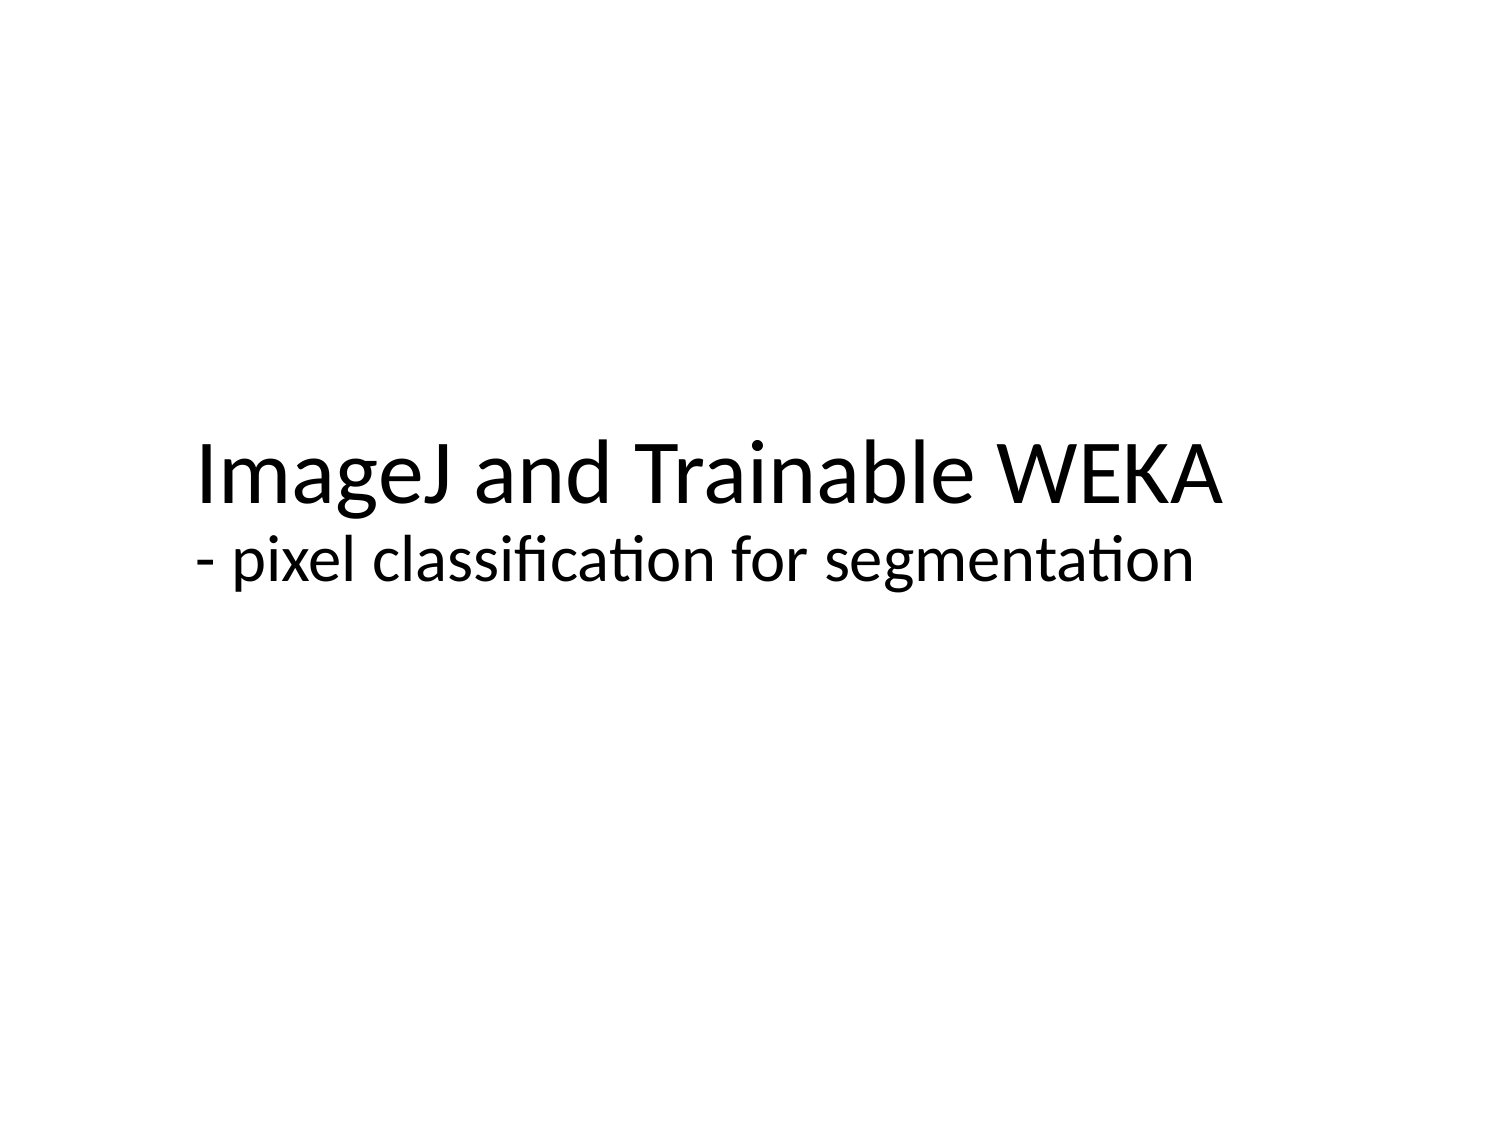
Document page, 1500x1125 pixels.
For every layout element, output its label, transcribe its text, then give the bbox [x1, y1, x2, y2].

text_box ImageJ and Trainable WEKA - pixel classification for segmentation [195, 424, 1342, 597]
